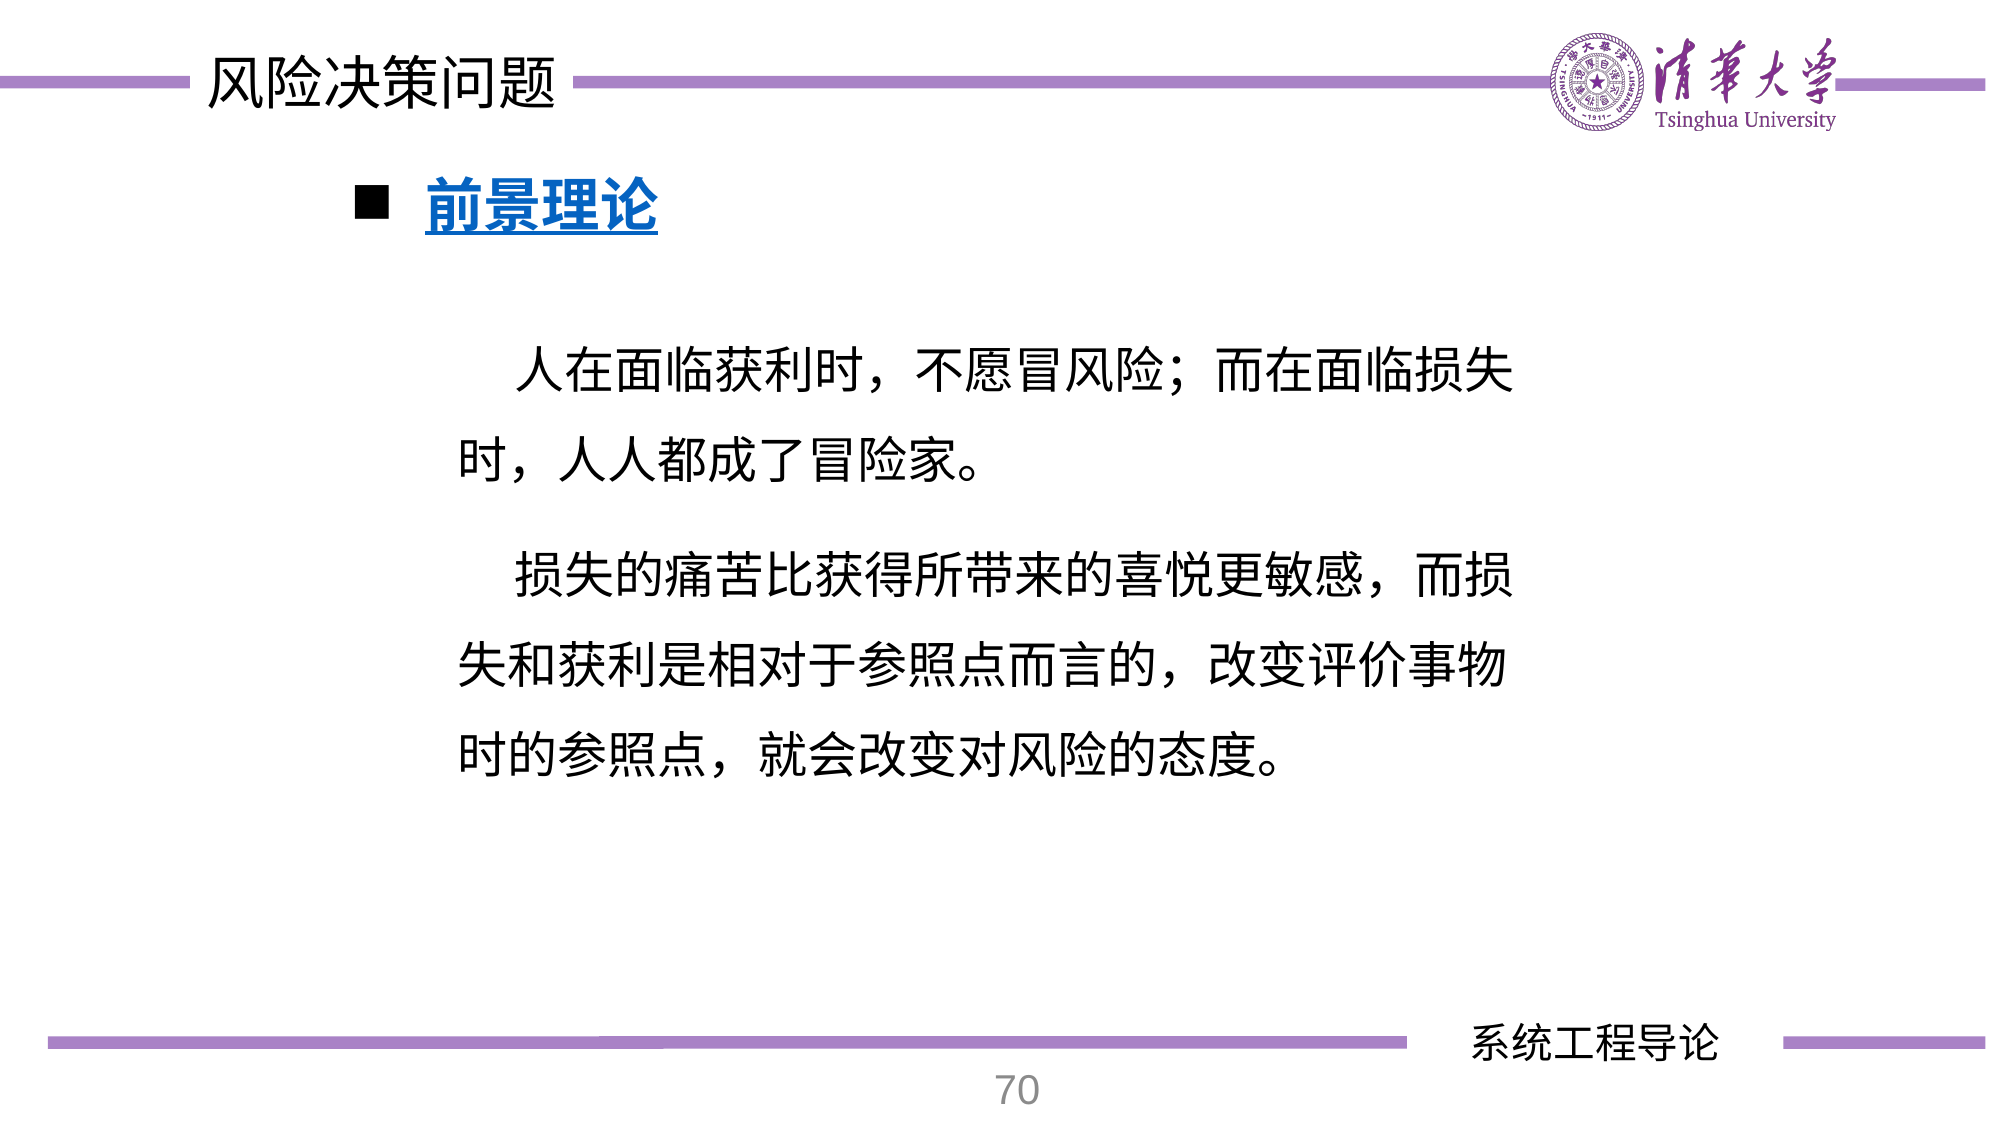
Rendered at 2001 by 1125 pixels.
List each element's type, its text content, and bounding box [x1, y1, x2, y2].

picture [1550, 33, 1644, 131]
text_box 人在面临获利时，不愿冒风险；而在面临损失时，人人都成了冒险家。 损失的痛苦比获得所带来的喜悦更敏感，而损失和获利是相对于参照点而言的，改变评价事物时的参照点，就会改变对风险的态度。 [442, 300, 1536, 791]
text_box 前景理论 [335, 160, 1325, 260]
picture [1655, 38, 1836, 131]
